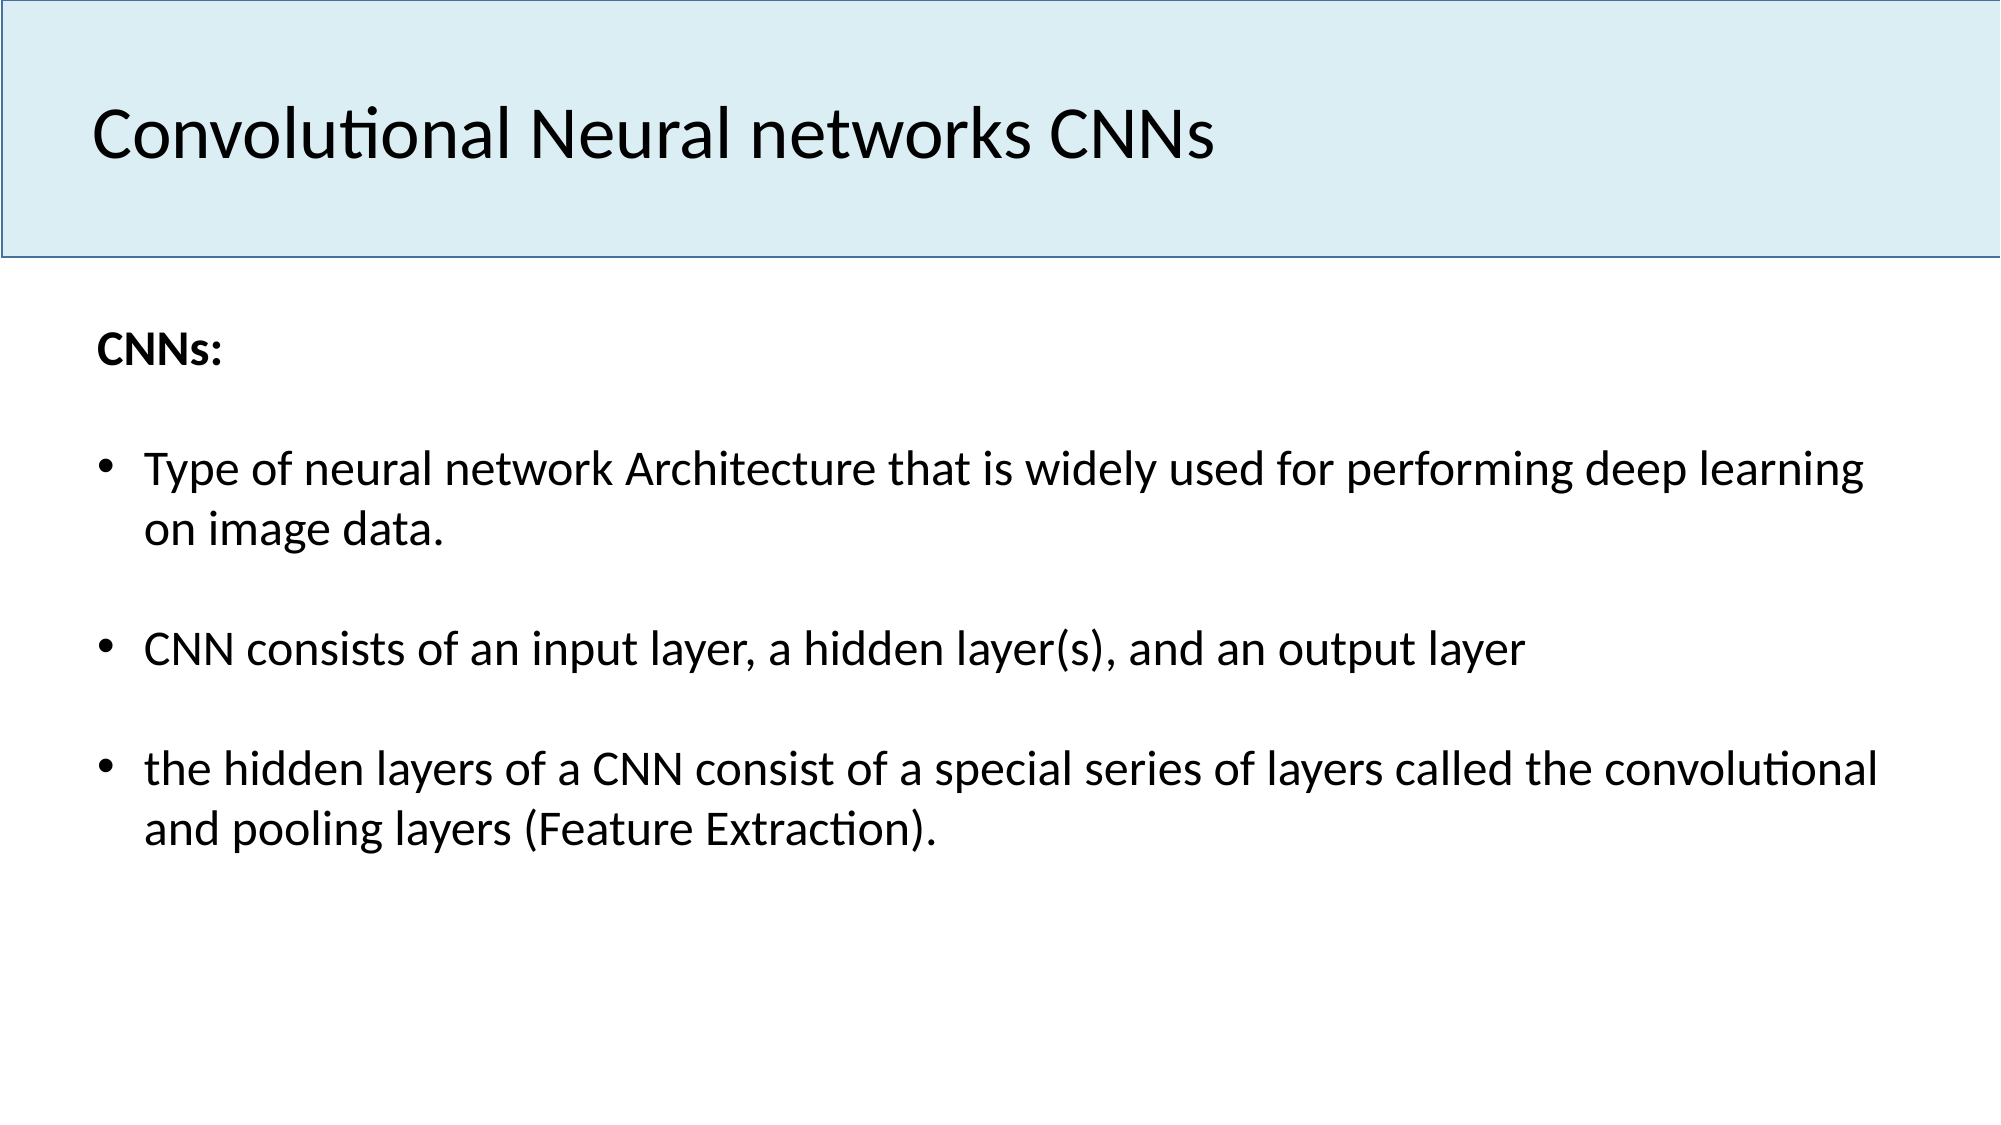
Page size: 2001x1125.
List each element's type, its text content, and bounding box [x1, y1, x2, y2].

text_box Convolutional Neural networks CNNs [1, 0, 2000, 258]
text_box CNNs: Type of neural network Architecture that is widely used for performing deep learning on image data. CNN consists of an input layer, a hidden layer(s), and an output layer the hidden layers of a CNN consist of a special series of layers called the convolutional and pooling layers (Feature Extraction). [82, 307, 1934, 983]
